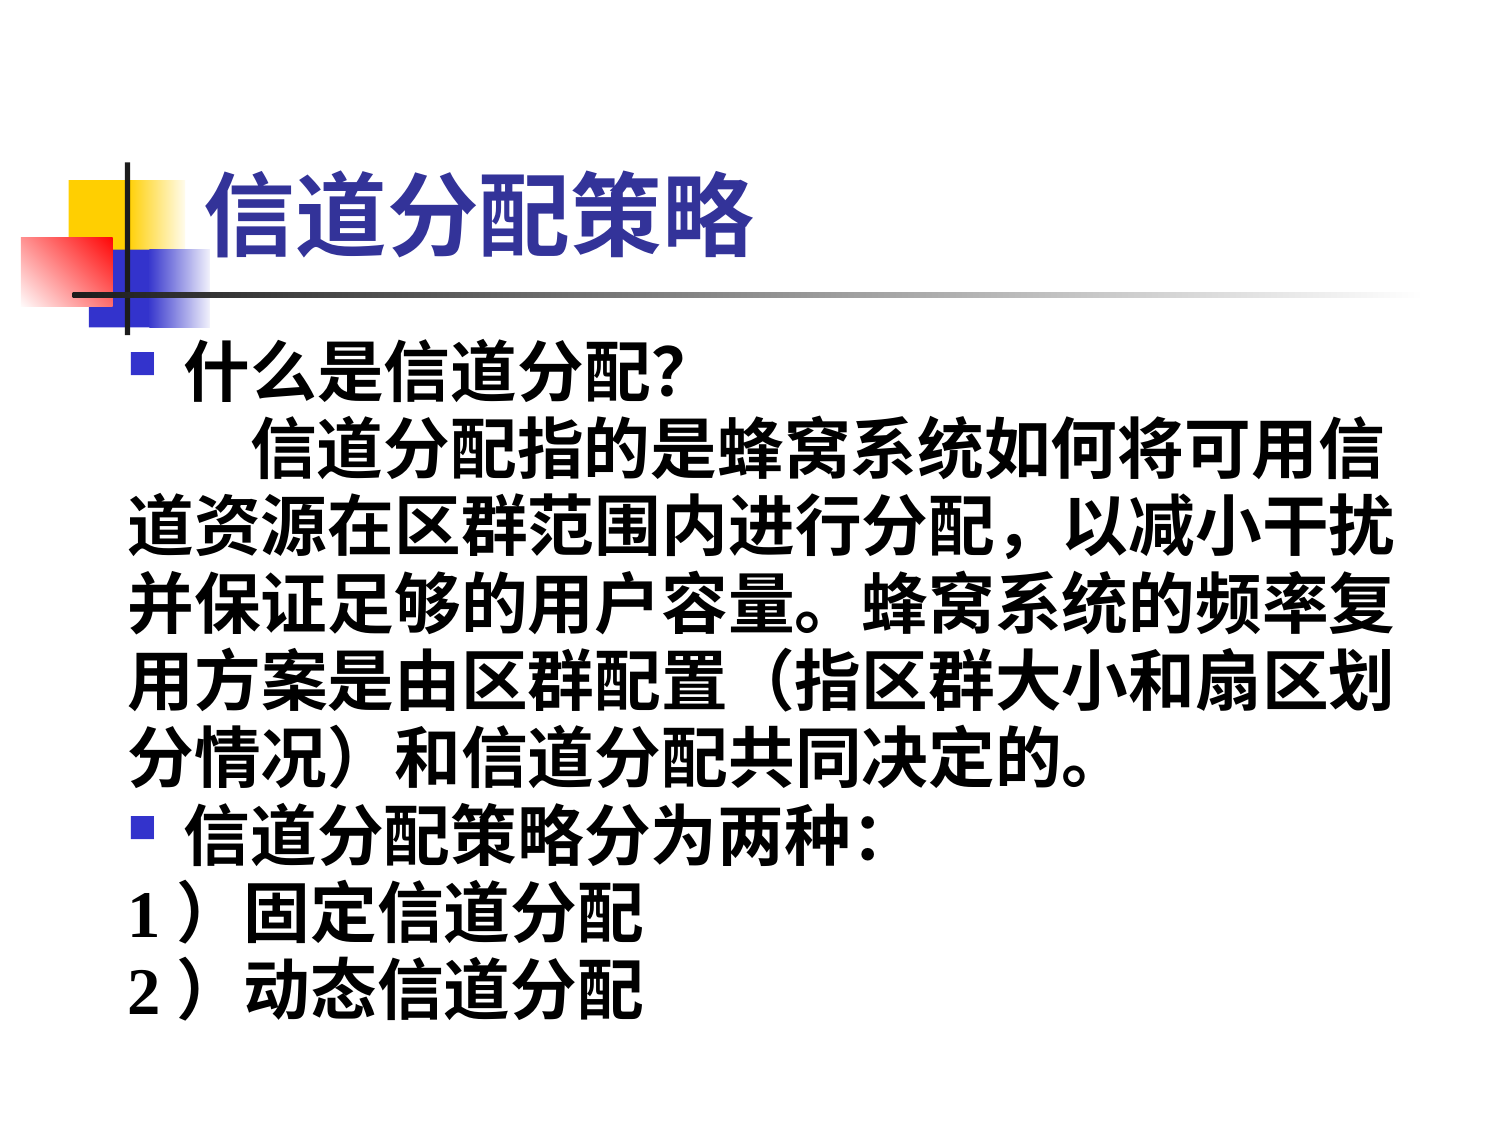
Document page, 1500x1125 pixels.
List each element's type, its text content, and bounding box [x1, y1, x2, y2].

list 什么是信道分配？ 信道分配指的是蜂窝系统如何将可用信 道资源在区群范围内进行分配，以减小干扰 并保证足够的用户容量。蜂窝系统的频率复 用方案是由区群配置（指区群大小和扇区划 分情况）和信道分配共同决定的。 信道分配策略分为两种： 1）固定信道分配 2）动态信道分配 [112, 337, 1451, 1088]
title 信道分配策略 [188, 34, 1468, 276]
